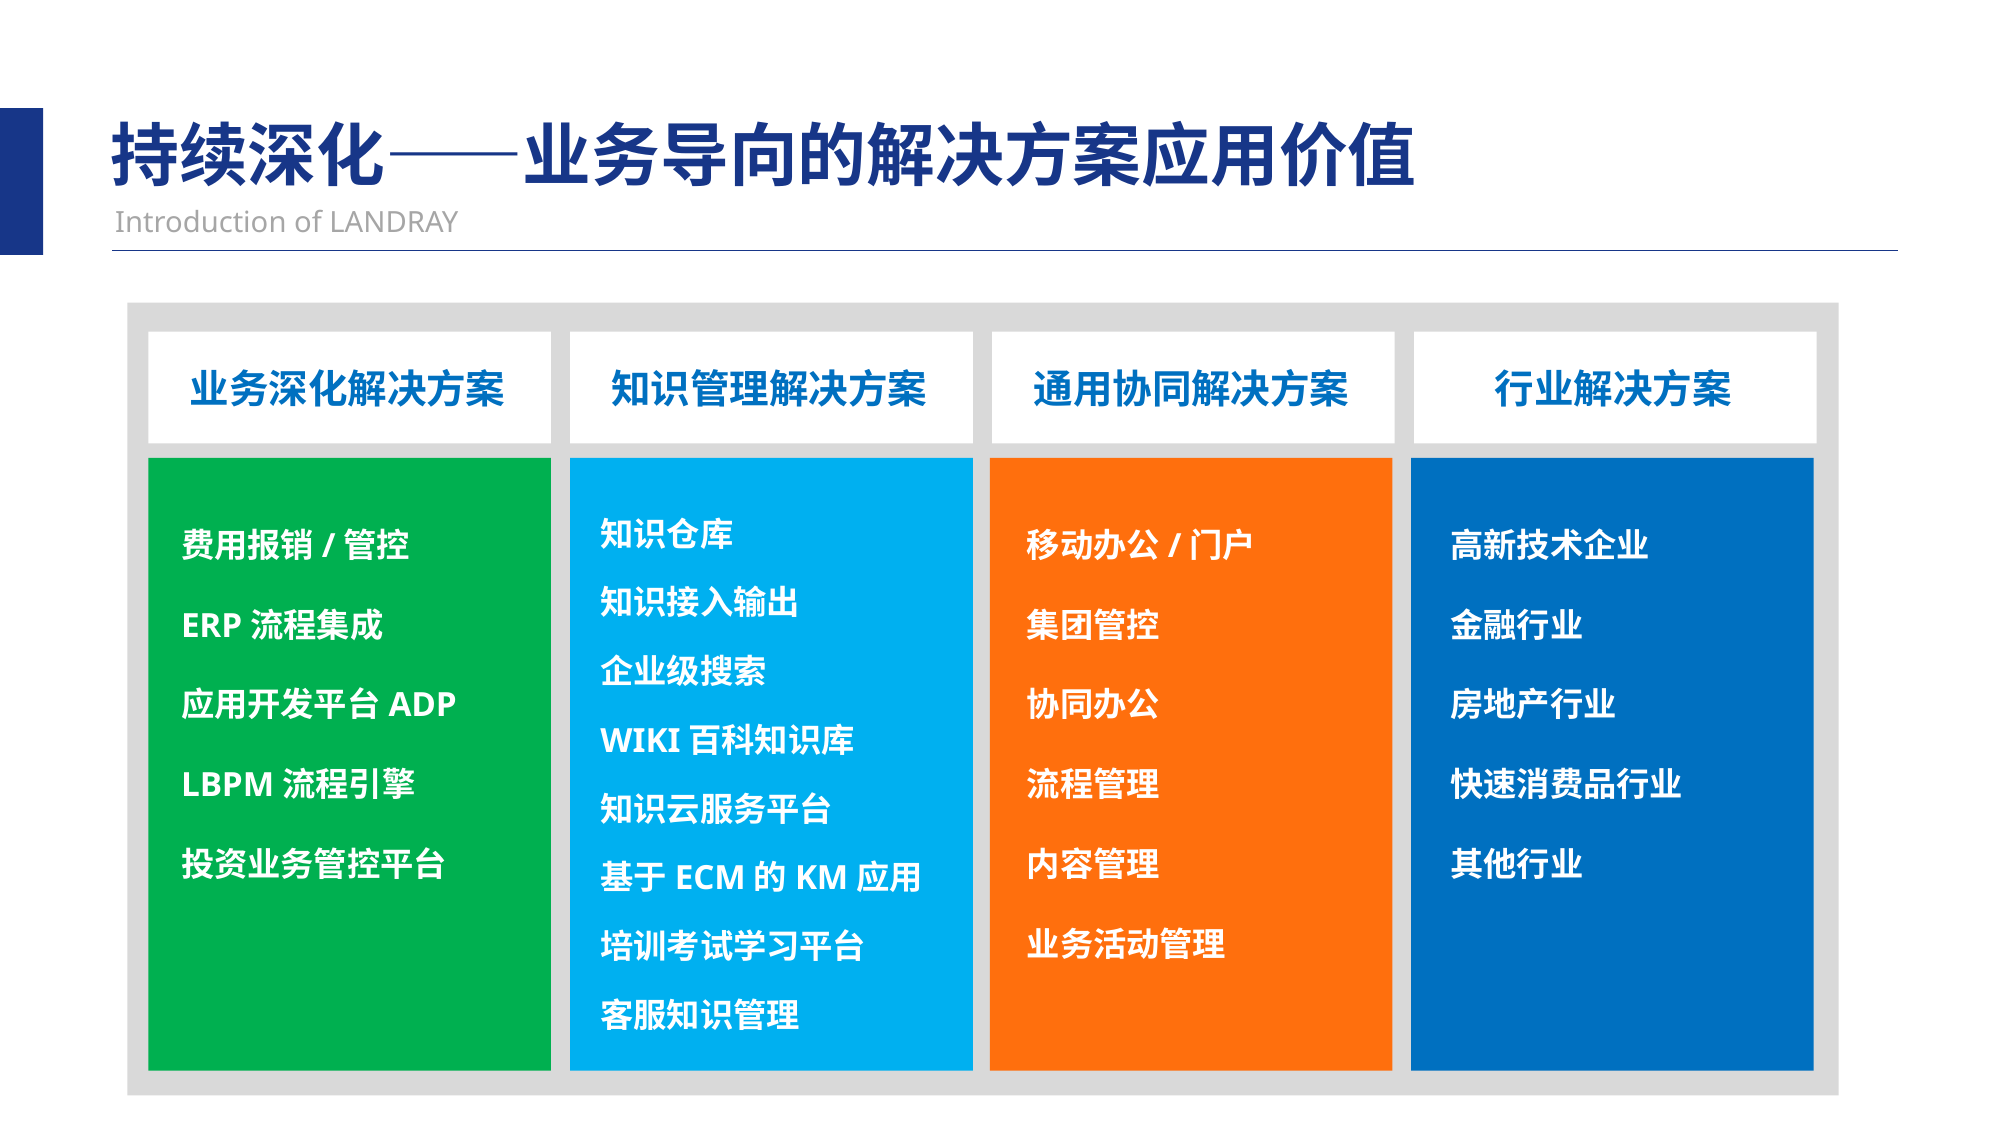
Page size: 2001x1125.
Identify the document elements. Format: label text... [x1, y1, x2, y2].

text_box 高新技术企业 金融行业 房地产行业 快速消费品行业 其他行业 [1435, 474, 1839, 1042]
text_box 业务深化解决方案 [148, 331, 551, 444]
text_box Introduction of LANDRAY [100, 195, 961, 246]
text_box 知识管理解决方案 [570, 331, 973, 444]
text_box [127, 302, 1839, 1096]
text_box [0, 107, 44, 256]
text_box 移动办公/门户 集团管控 协同办公 流程管理 内容管理 业务活动管理 [1012, 474, 1415, 1042]
text_box 知识仓库 知识接入输出 企业级搜索 WIKI百科知识库 知识云服务平台 基于ECM的KM应用 培训考试学习平台 客服知识管理 [585, 474, 989, 1042]
text_box 费用报销/管控 ERP流程集成 应用开发平台ADP LBPM流程引擎 投资业务管控平台 [166, 474, 569, 1042]
text_box 行业解决方案 [1414, 331, 1817, 444]
text_box [570, 457, 973, 1071]
text_box [1411, 457, 1814, 1071]
text_box 通用协同解决方案 [992, 331, 1395, 444]
text_box [148, 457, 551, 1071]
text_box [989, 457, 1393, 1071]
text_box 持续深化——业务导向的解决方案应用价值 [90, 101, 1662, 205]
